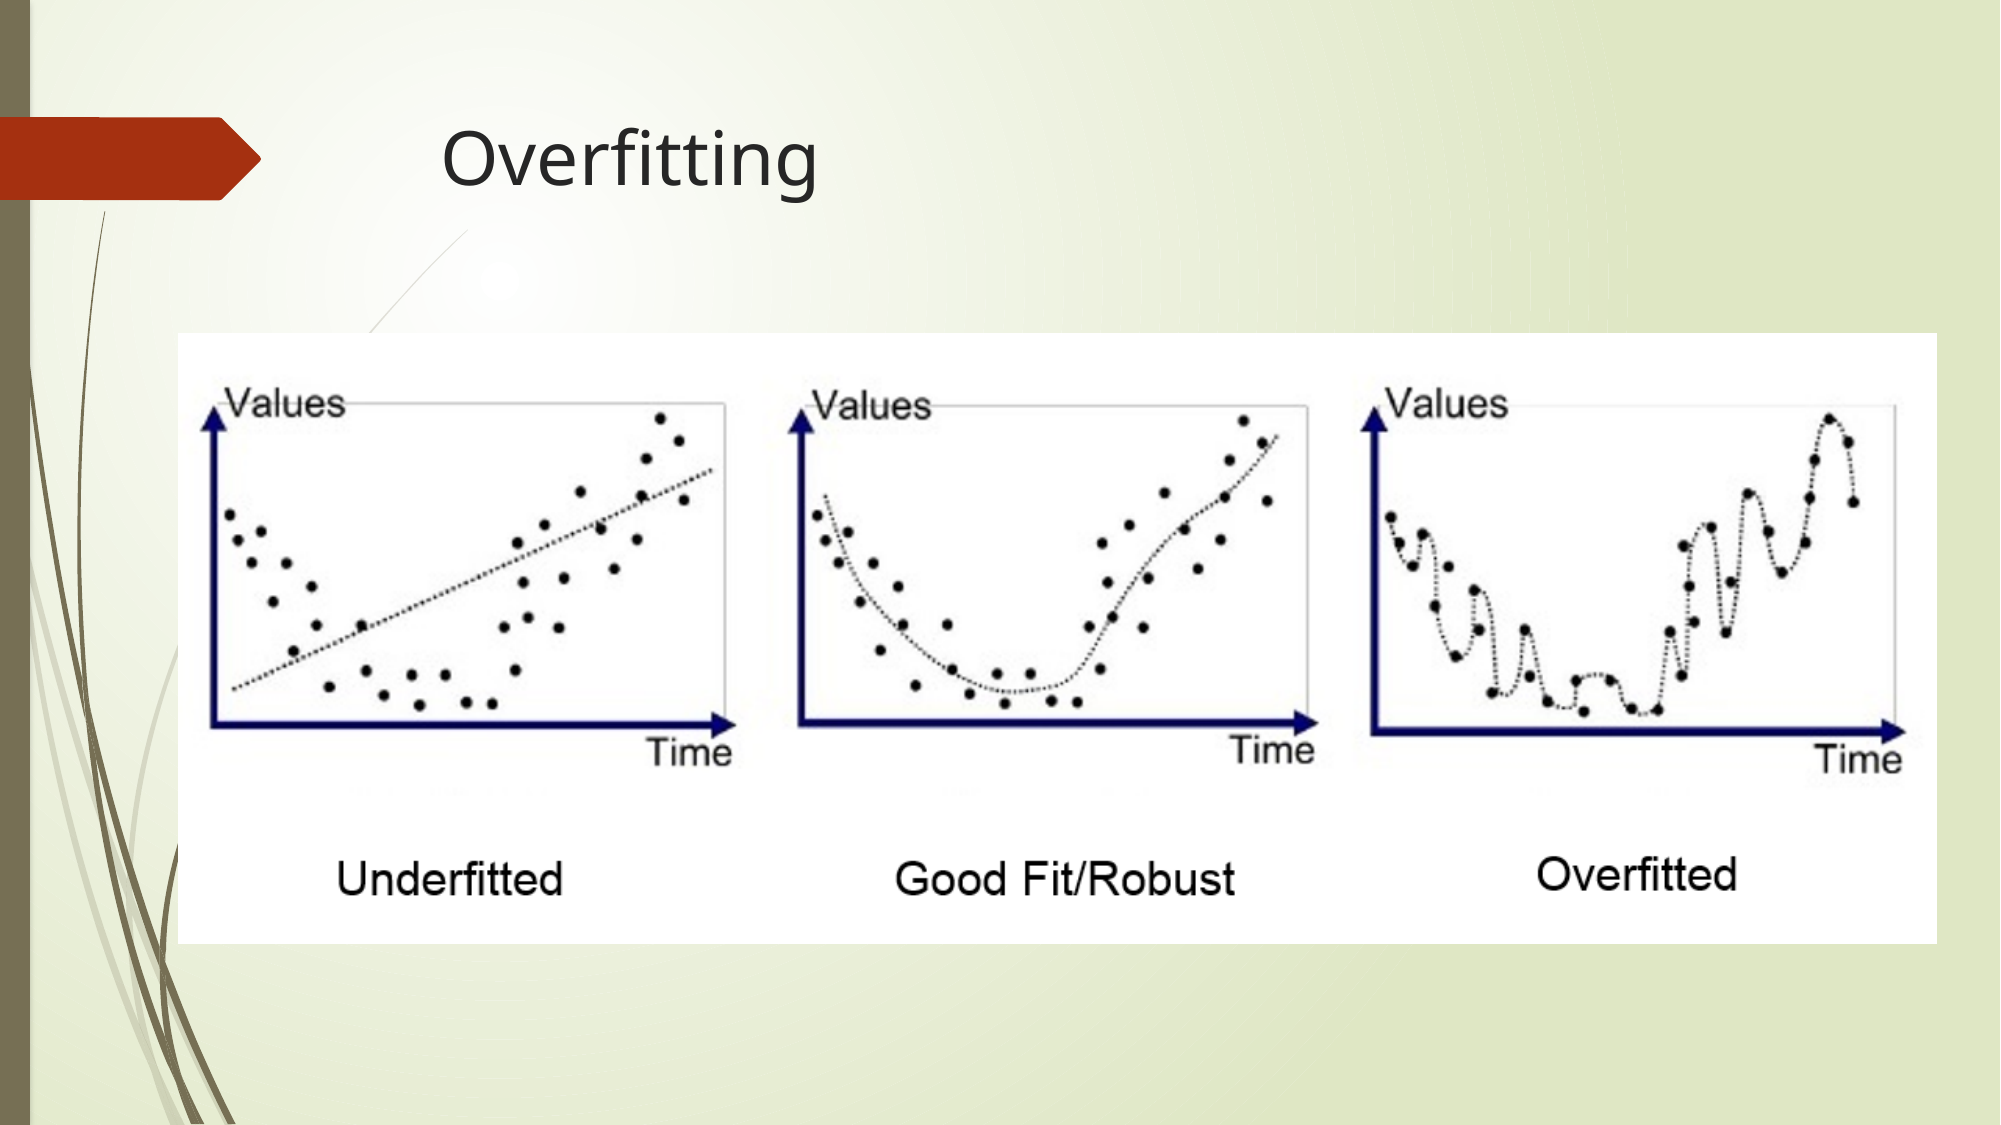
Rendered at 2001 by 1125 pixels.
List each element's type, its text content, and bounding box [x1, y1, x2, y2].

picture [178, 332, 1937, 945]
title Overfitting [425, 102, 1888, 313]
